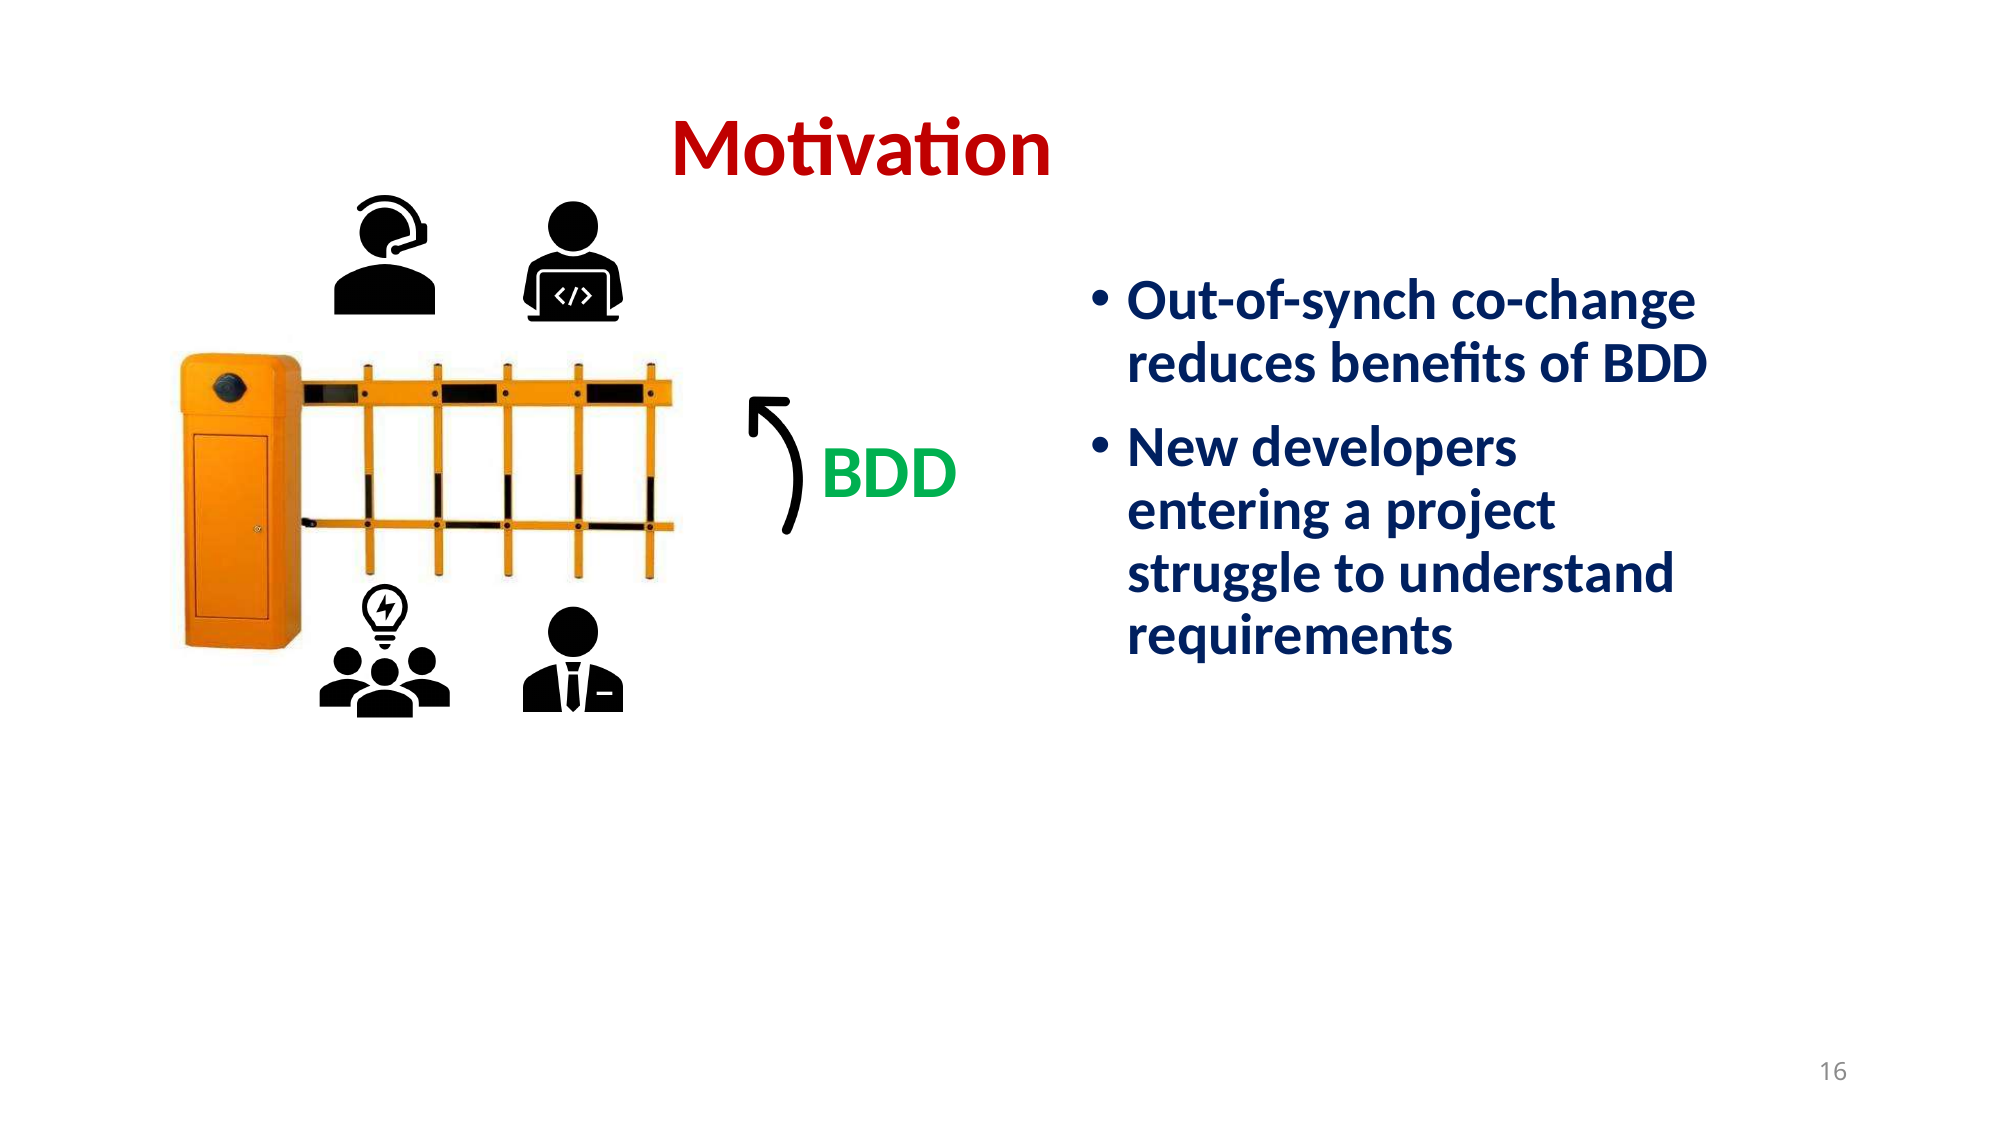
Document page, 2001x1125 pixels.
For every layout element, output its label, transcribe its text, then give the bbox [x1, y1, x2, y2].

title Motivation [655, 39, 2000, 258]
text_box BDD [851, 414, 985, 520]
list Out-of-synch co-change reduces benefits of BDD New developers entering a project struggle to understand requirements [1075, 262, 1739, 800]
picture [137, 179, 851, 737]
slide_number 16 [1412, 1042, 1863, 1103]
